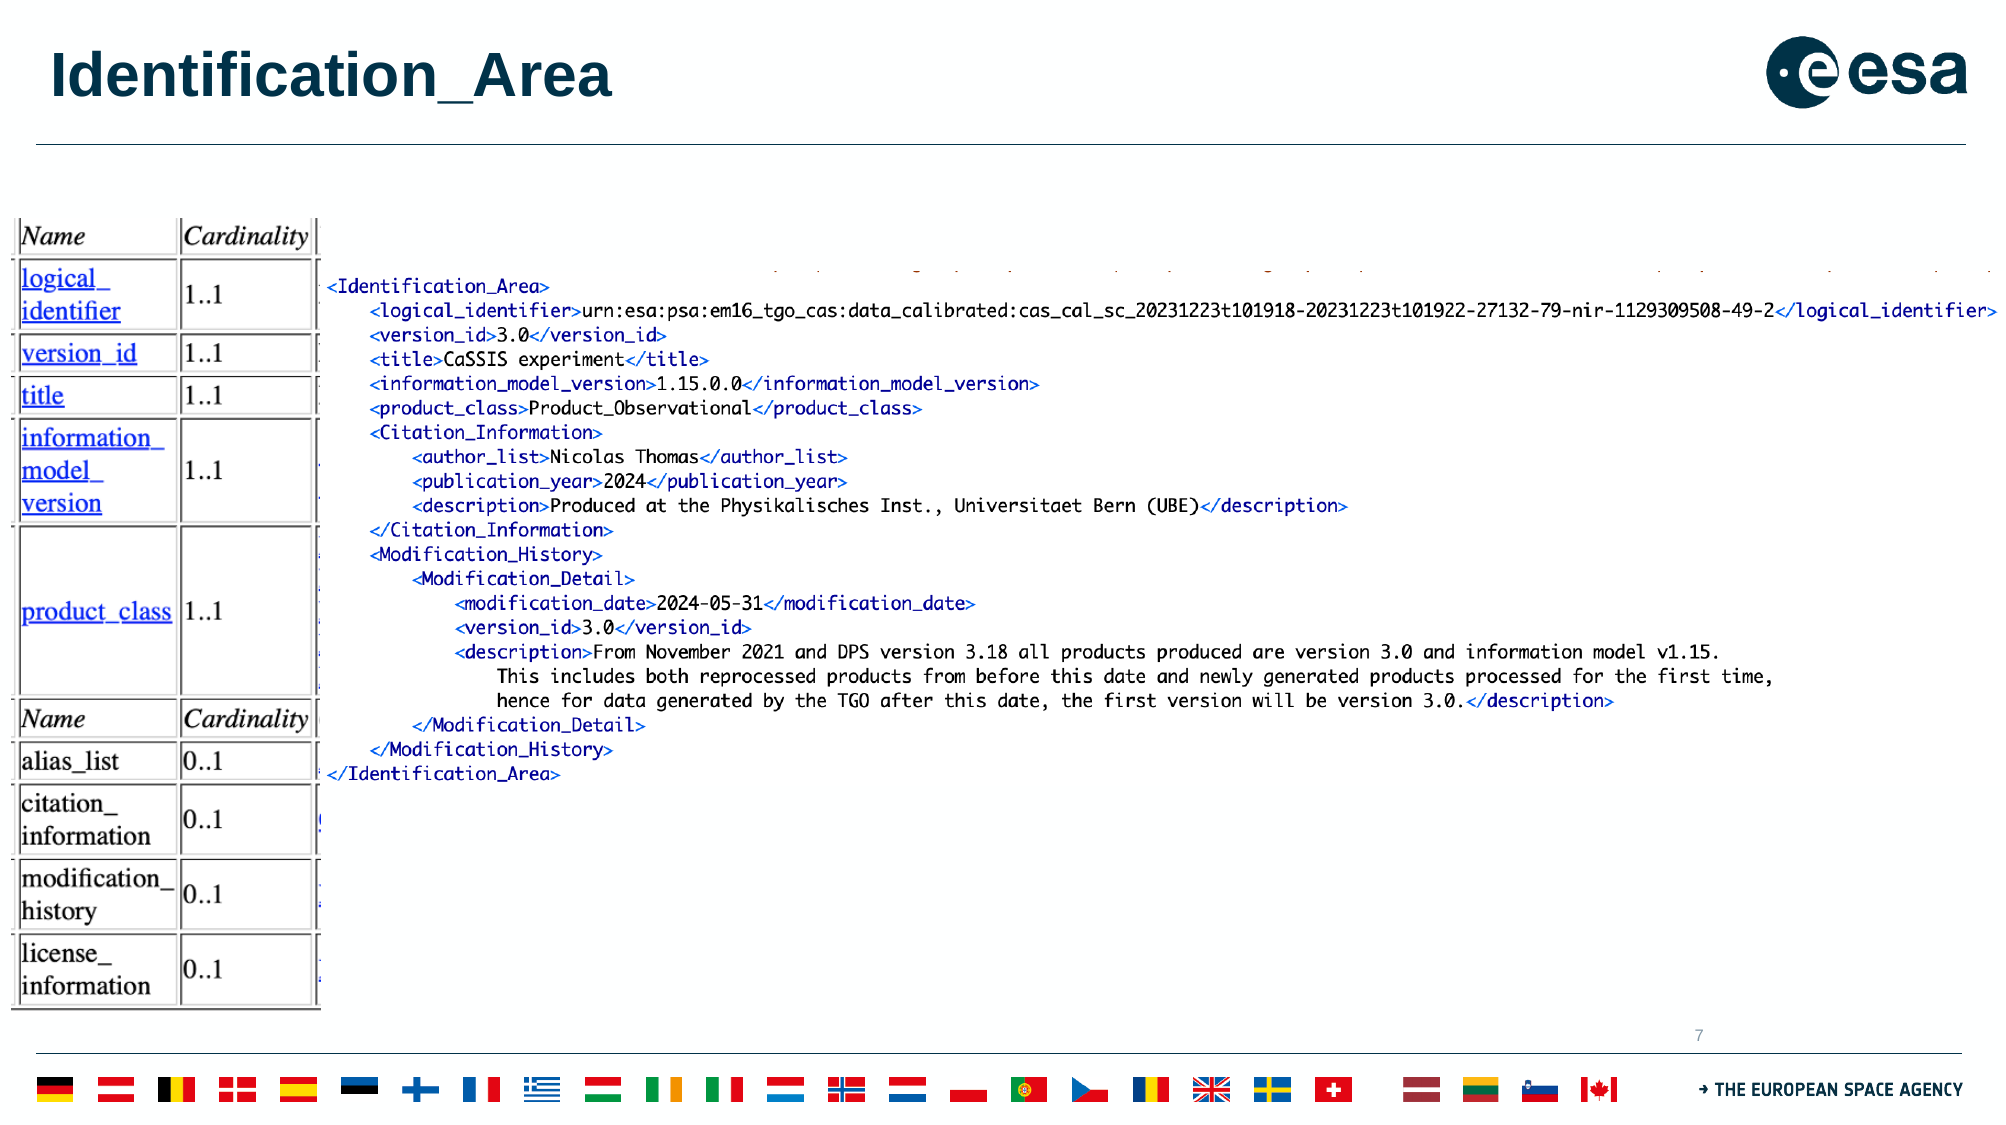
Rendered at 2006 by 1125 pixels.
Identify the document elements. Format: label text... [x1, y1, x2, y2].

picture [1133, 1077, 1169, 1102]
picture [37, 1077, 73, 1102]
picture [1522, 1077, 1558, 1102]
picture [1696, 1080, 1966, 1098]
picture [1072, 1077, 1108, 1102]
picture [158, 1077, 195, 1102]
picture [889, 1077, 926, 1102]
picture [219, 1077, 256, 1102]
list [320, 271, 2006, 786]
picture [1694, 0, 2006, 180]
picture [1011, 1077, 1047, 1102]
picture [1254, 1077, 1291, 1102]
picture [11, 218, 321, 1017]
picture [1315, 1077, 1352, 1102]
picture [706, 1077, 743, 1102]
picture [646, 1077, 682, 1102]
picture [767, 1077, 804, 1102]
picture [828, 1077, 865, 1102]
title Identification_Area [35, 25, 1694, 119]
picture [524, 1077, 560, 1102]
picture [1193, 1077, 1230, 1102]
picture [280, 1077, 317, 1102]
picture [402, 1077, 439, 1102]
picture [341, 1077, 378, 1102]
picture [950, 1077, 987, 1102]
picture [1403, 1077, 1440, 1102]
picture [463, 1077, 500, 1102]
picture [98, 1077, 134, 1102]
picture [585, 1077, 621, 1102]
picture [1581, 1077, 1617, 1102]
